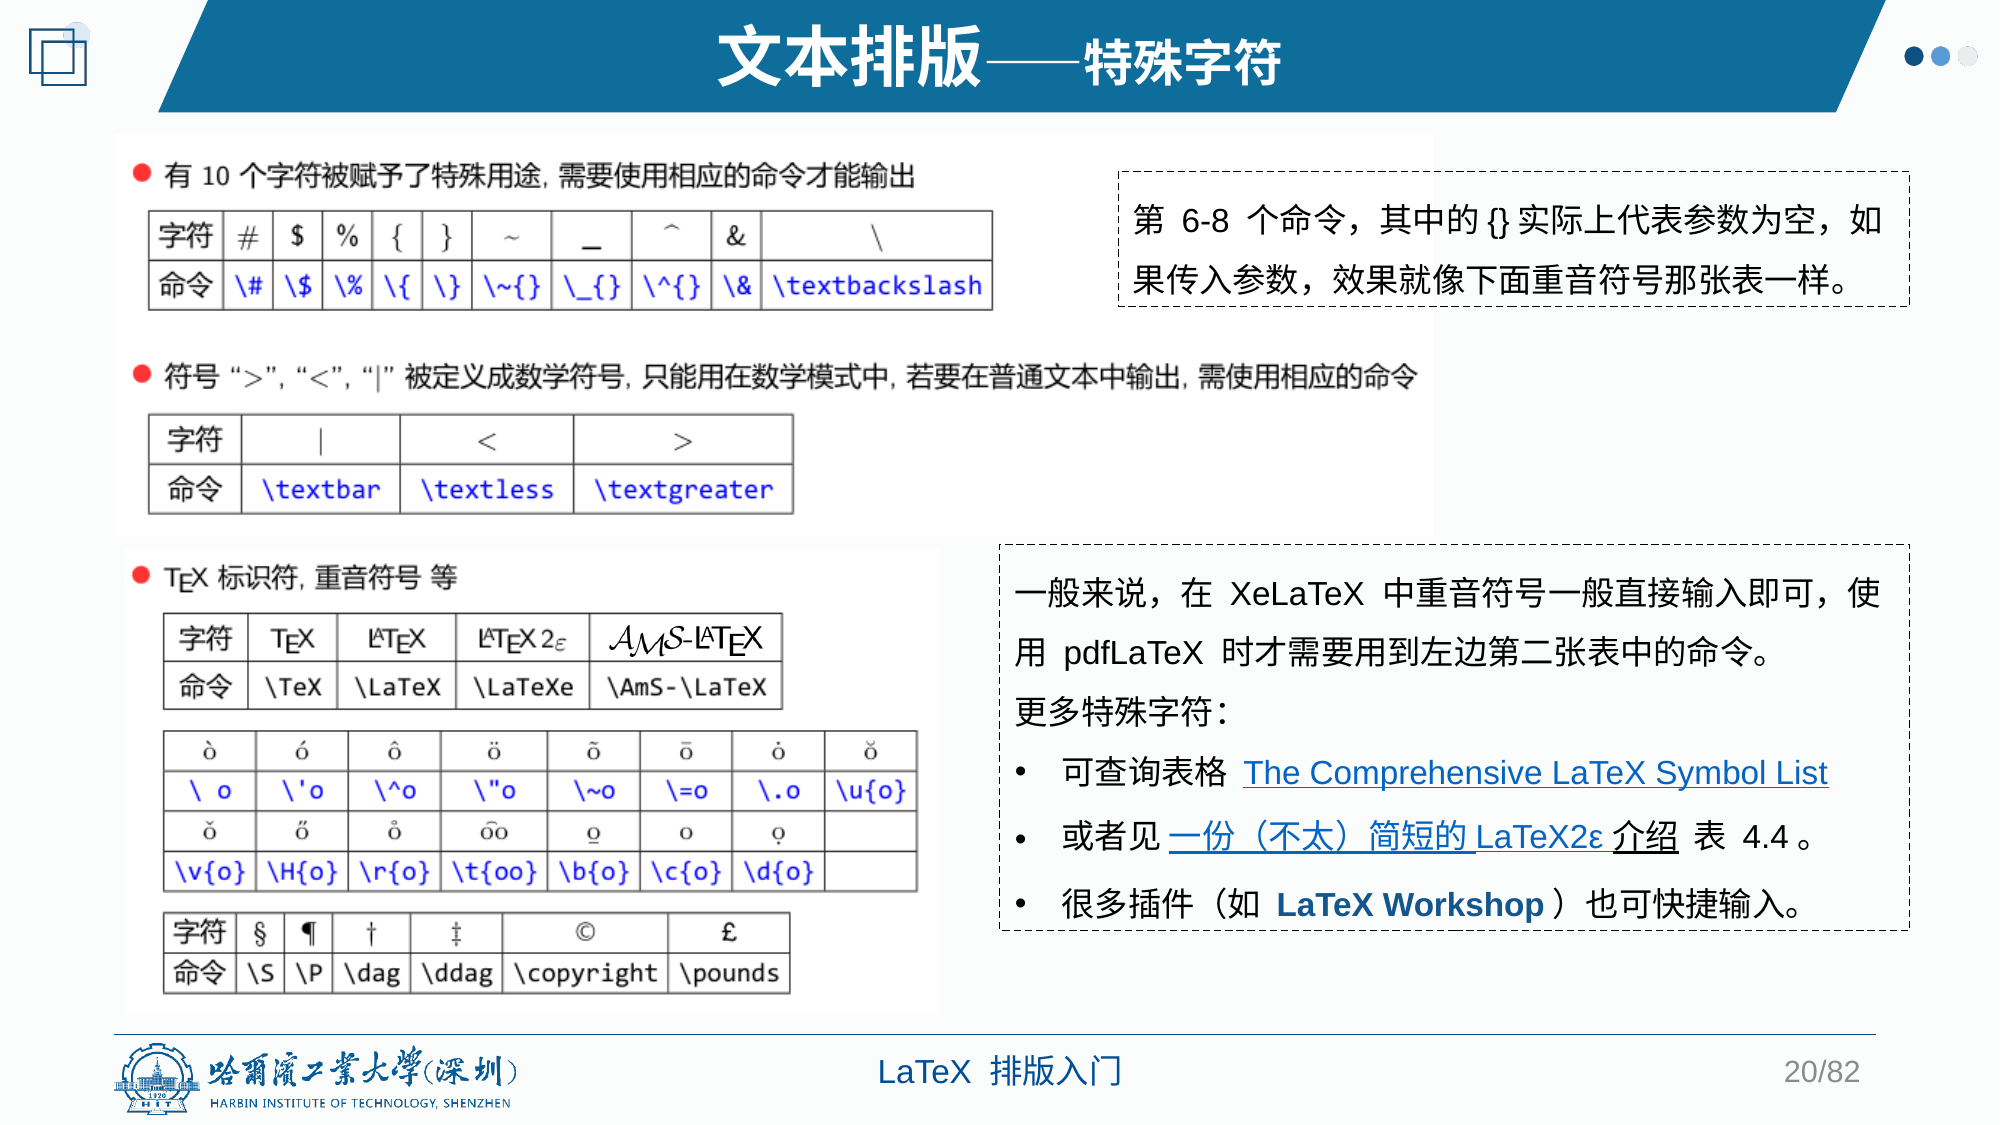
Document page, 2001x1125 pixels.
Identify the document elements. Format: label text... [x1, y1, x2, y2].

slide_number 20/82 [1432, 1044, 1876, 1097]
picture [114, 134, 1433, 536]
text_box 第 6-8 个命令，其中的{}实际上代表参数为空，如果传入参数，效果就像下面重音符号那张表一样。 [1433, 171, 1910, 307]
picture [1881, 15, 2000, 97]
picture [114, 1043, 516, 1115]
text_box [124, 549, 939, 1015]
text_box 文本排版——特殊字符 [291, 7, 1709, 103]
picture [0, 0, 119, 110]
text_box 一般来说，在 XeLaTeX 中重音符号一般直接输入即可，使用 pdfLaTeX 时才需要用到左边第二张表中的命令。 更多特殊字符： 可查询表格 The Comprehensive LaTeX Symbol List 或者见 一份（不太）简短的 LaTeX2ε 介绍 表 4.4。 很多插件（如 LaTeX Workshop）也可快捷输入。 [999, 544, 1910, 931]
